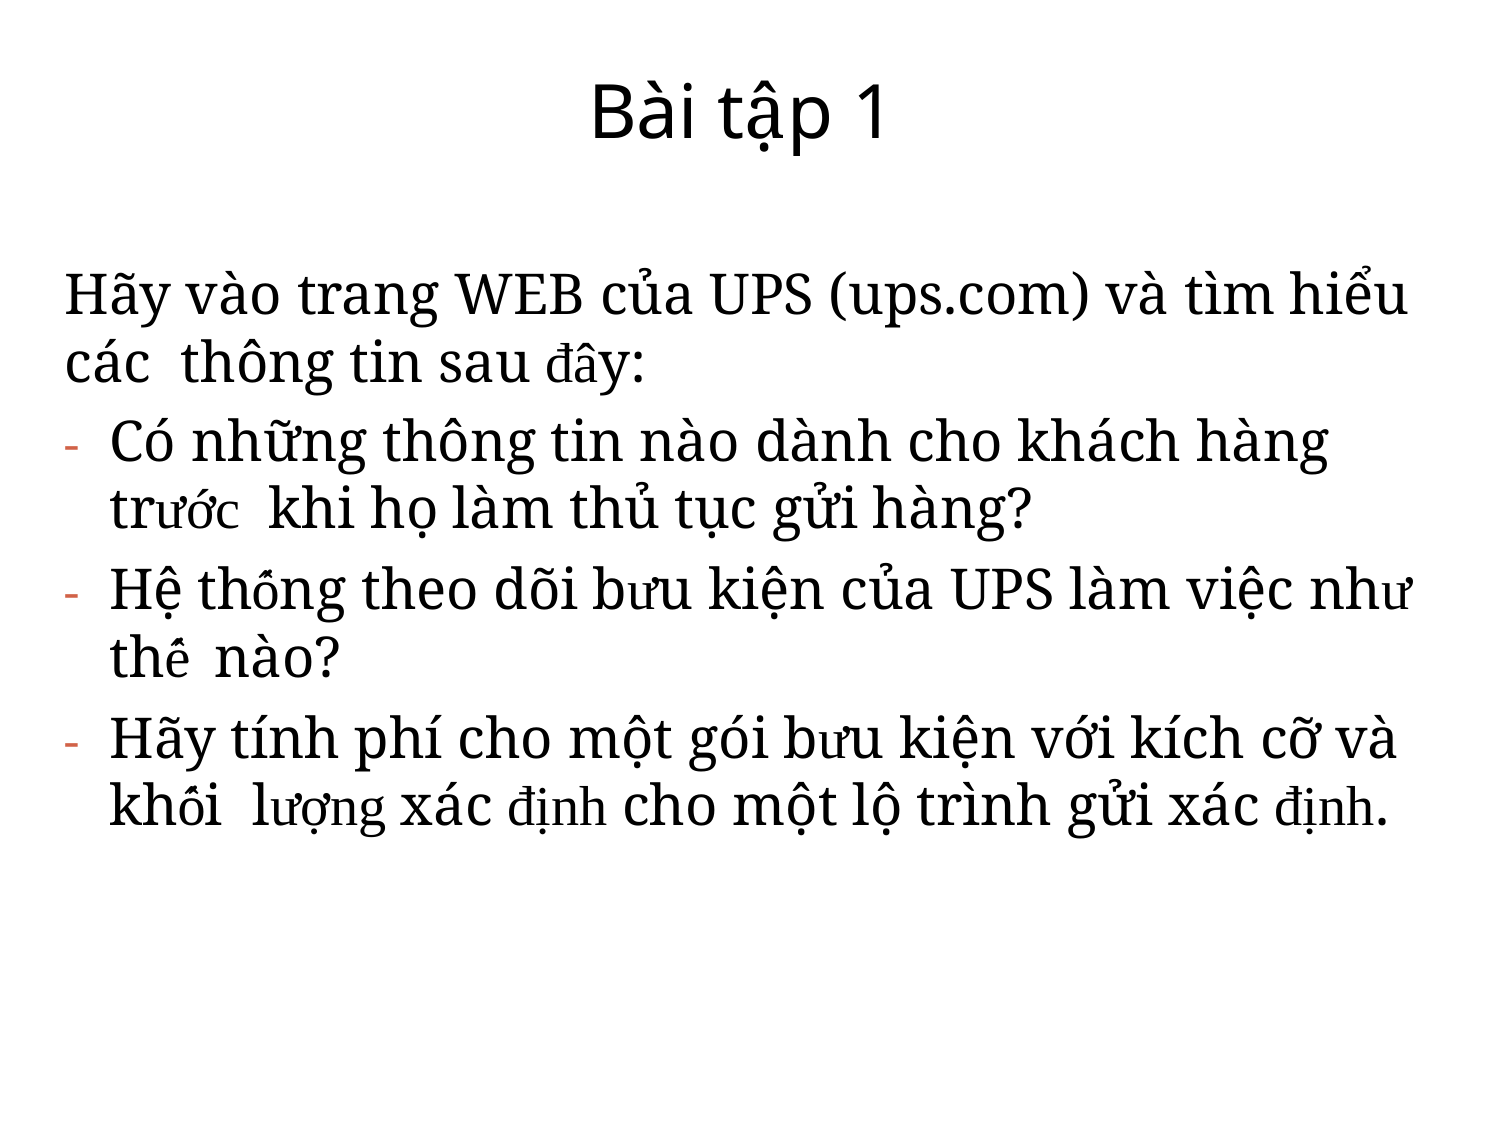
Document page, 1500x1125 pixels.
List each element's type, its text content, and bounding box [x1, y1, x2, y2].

title Bài tập 1 [586, 12, 913, 203]
text_box Hãy vào trang WEB của UPS (ups.com) và tìm hiểu các thông tin sau đây: - Có những thông tin nào dành cho khách hàng trước khi họ làm thủ tục gửi hàng? - Hệ thống theo dõi bưu kiện của UPS làm việc như thế nào? - Hãy tính phí cho một gói bưu kiện với kích cỡ và khối lượng xác định cho một lộ trình gửi xác định. [62, 254, 1432, 837]
